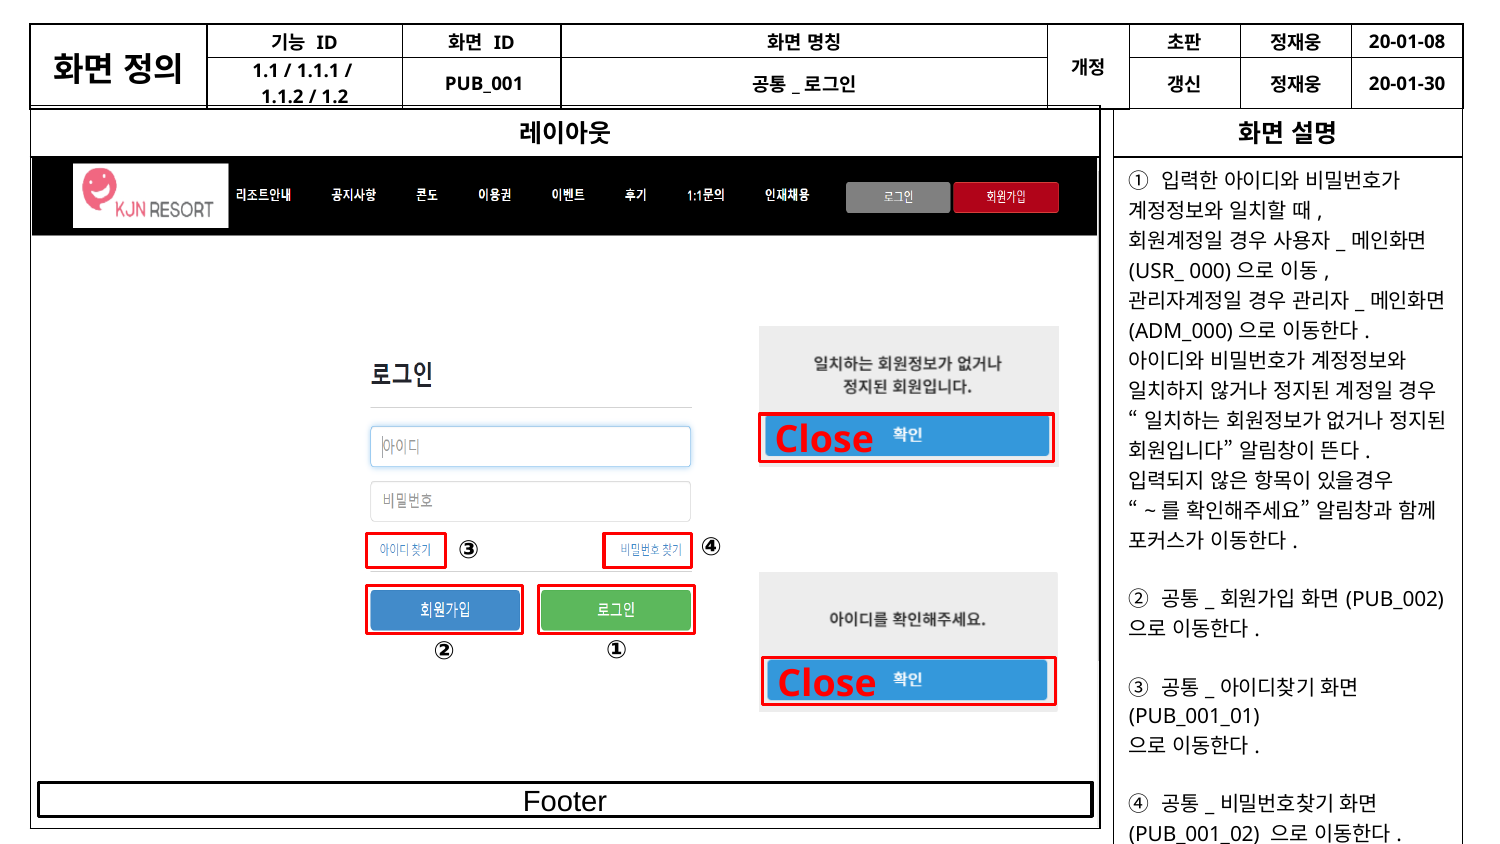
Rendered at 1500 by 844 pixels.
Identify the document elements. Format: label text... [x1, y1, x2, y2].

table_cell 20-01-30 [1352, 58, 1462, 108]
picture [31, 156, 1099, 828]
table_cell ① 입력한 아이디와 비밀번호가 계정정보와 일치할 때, 회원계정일 경우 사용자_메인화면 (USR_ 000)으로 이동, 관리자계정일 경우 관리자_메인화면(ADM_000)으로 이동한다. 아이디와 비밀번호가 계정정보와 일치하지 않거나 정지된 계정일 경우 “일치하는 회원정보가 없거나 정지된 회원입니다” 알림창이 뜬다. 입력되지 않은 항목이 있을경우 “~를 확인해주세요” 알림창과 함께 포커스가 이동한다. ② 공통_회원가입 화면(PUB_002)으로 이동한다. ③ 공통_아이디찾기 화면(PUB_001_01) 으로 이동한다. ④ 공통_비밀번호찾기 화면(PUB_001_02) 으로 이동한다. [1114, 158, 1462, 844]
table_header 화면 설명 [1114, 109, 1462, 156]
table_header 화면 ID [403, 25, 560, 57]
table_cell 갱신 [1130, 58, 1240, 108]
table_header 정재웅 [1241, 25, 1351, 57]
table_header 레이아웃 [31, 106, 1099, 156]
table_header 개정 [1048, 25, 1129, 108]
table_header 기능 ID [208, 25, 402, 57]
table_cell 공통_로그인 [562, 58, 1047, 105]
table_header 초판 [1130, 25, 1240, 57]
table_cell PUB_001 [403, 58, 560, 105]
table_header 화면 정의 [31, 25, 206, 105]
table_cell 1.1 / 1.1.1 / 1.1.2 / 1.2 [208, 58, 402, 105]
table_header 20-01-08 [1352, 25, 1462, 57]
table_header 화면 명칭 [562, 25, 1047, 57]
table_cell 정재웅 [1241, 58, 1351, 108]
